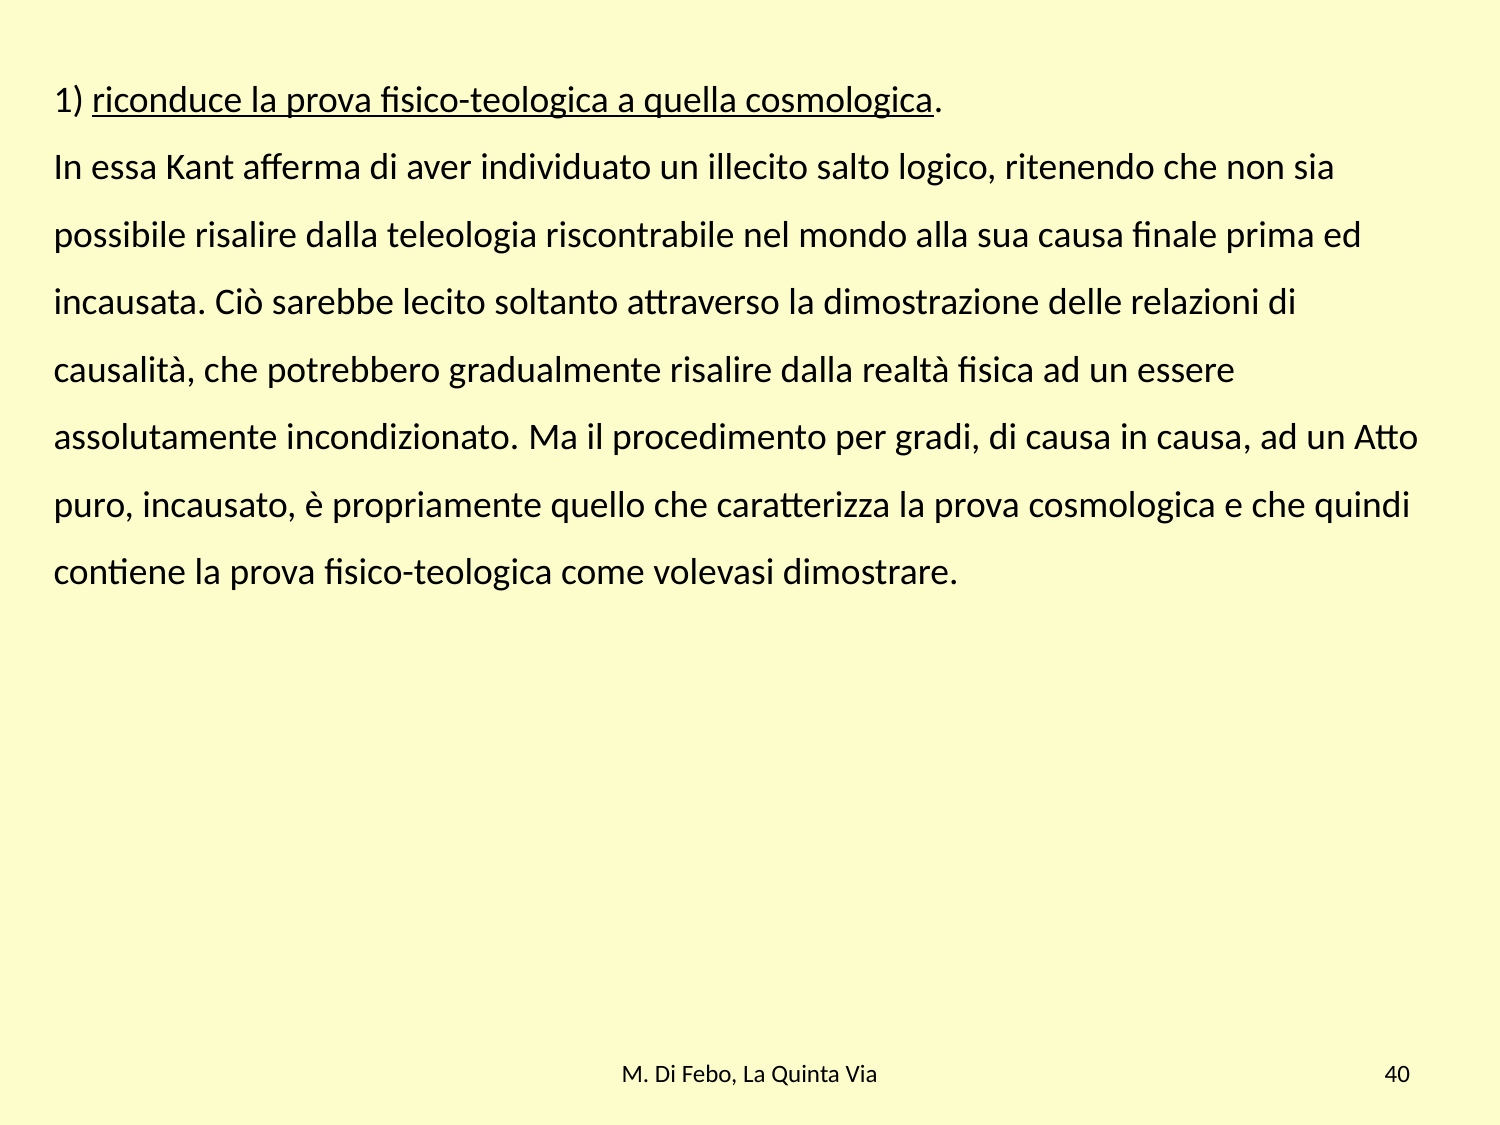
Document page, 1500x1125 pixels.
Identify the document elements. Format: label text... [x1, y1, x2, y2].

footer M. Di Febo, La Quinta Via [512, 1042, 988, 1103]
slide_number 40 [1074, 1042, 1425, 1103]
text_box 1) riconduce la prova fisico-teologica a quella cosmologica. In essa Kant afferma di aver individuato un illecito salto logico, ritenendo che non sia possibile risalire dalla teleologia riscontrabile nel mondo alla sua causa finale prima ed incausata. Ciò sarebbe lecito soltanto attraverso la dimostrazione delle relazioni di causalità, che potrebbero gradualmente risalire dalla realtà fisica ad un essere assolutamente incondizionato. Ma il procedimento per gradi, di causa in causa, ad un Atto puro, incausato, è propriamente quello che caratterizza la prova cosmologica e che quindi contiene la prova fisico-teologica come volevasi dimostrare. [38, 44, 1446, 600]
